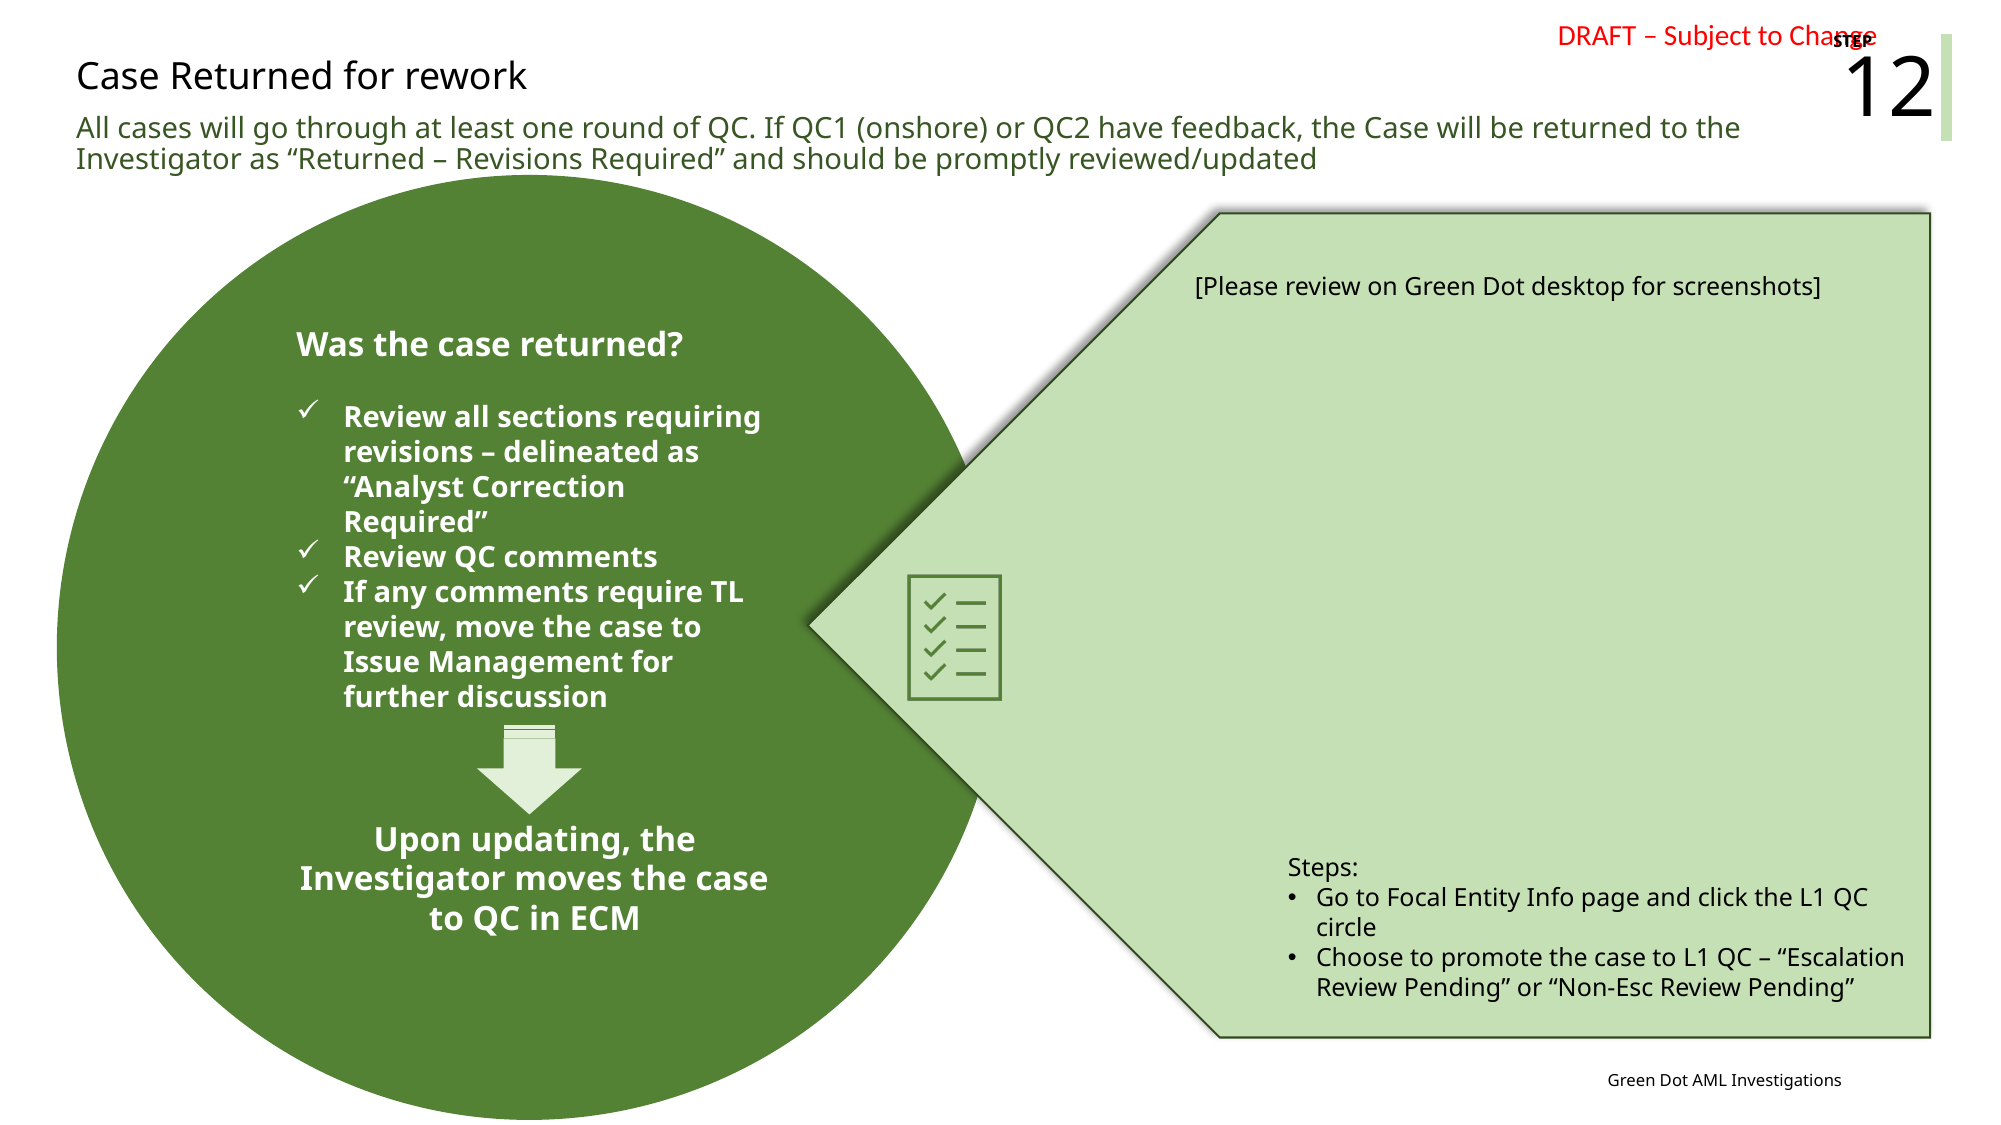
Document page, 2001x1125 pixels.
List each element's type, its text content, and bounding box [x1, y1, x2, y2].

text_box [55, 183, 977, 1121]
text_box [806, 212, 1932, 1039]
text_box [476, 730, 582, 815]
text_box [Please review on Green Dot desktop for screenshots] [1162, 263, 1856, 714]
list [879, 562, 1030, 713]
text_box Was the case returned? Review all sections requiring revisions – delineated as “Analyst Correction Required” Review QC comments If any comments require TL review, move the case to Issue Management for further discussion Upon updating, the Investigator moves the case to QC in ECM [281, 315, 789, 980]
text_box STEP [1818, 23, 1893, 59]
text_box [504, 725, 555, 729]
text_box All cases will go through at least one round of QC. If QC1 (onshore) or QC2 have feedback, the Case will be returned to the Investigator as “Returned – Revisions Required” and should be promptly reviewed/updated [75, 113, 1833, 183]
text_box 12 [1826, 26, 1952, 141]
title Case Returned for rework [76, 56, 1826, 112]
text_box Steps: Go to Focal Entity Info page and click the L1 QC circle Choose to promote the case to L1 QC – “Escalation Review Pending” or “Non-Esc Review Pending” [1273, 844, 1926, 1009]
